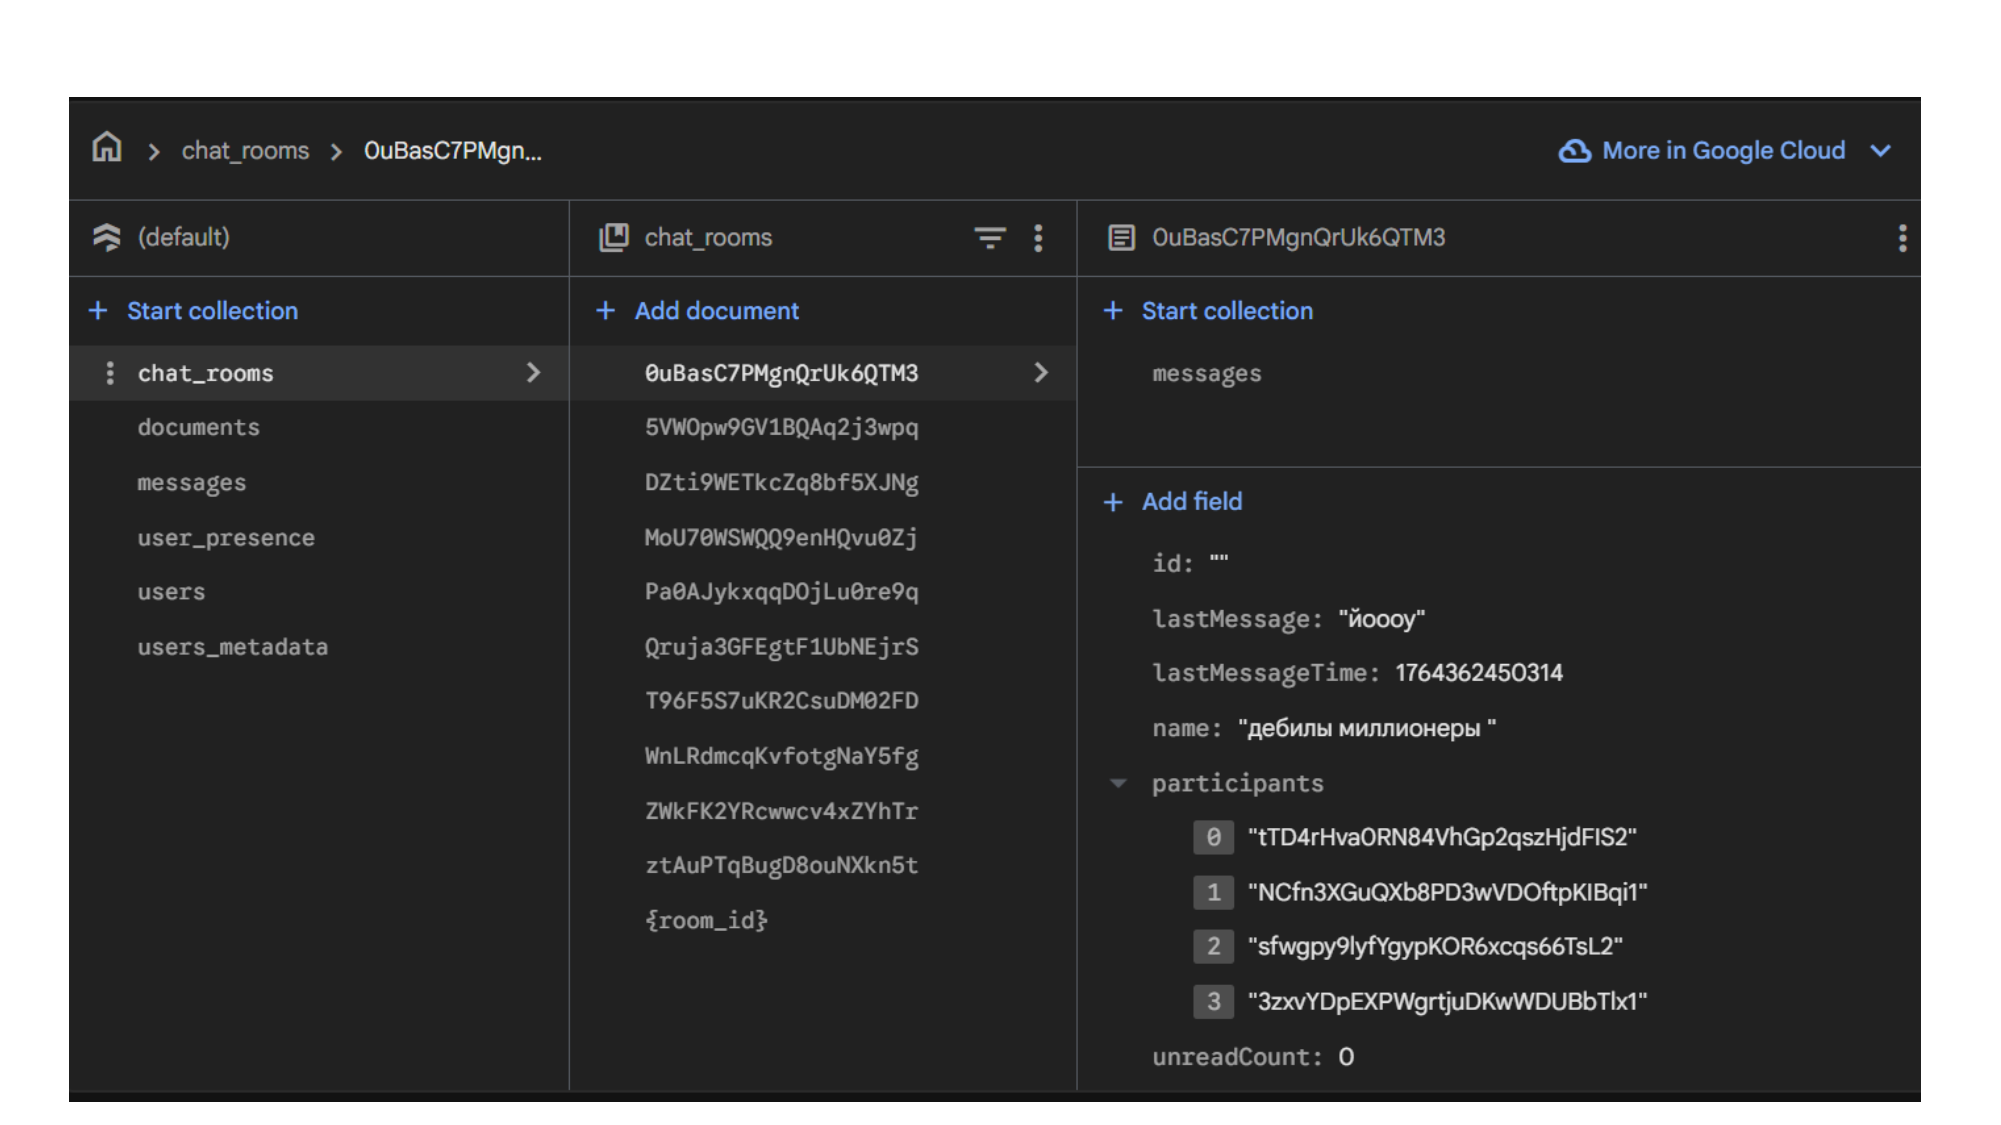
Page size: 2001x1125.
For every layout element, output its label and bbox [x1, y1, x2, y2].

picture [69, 97, 1921, 1102]
